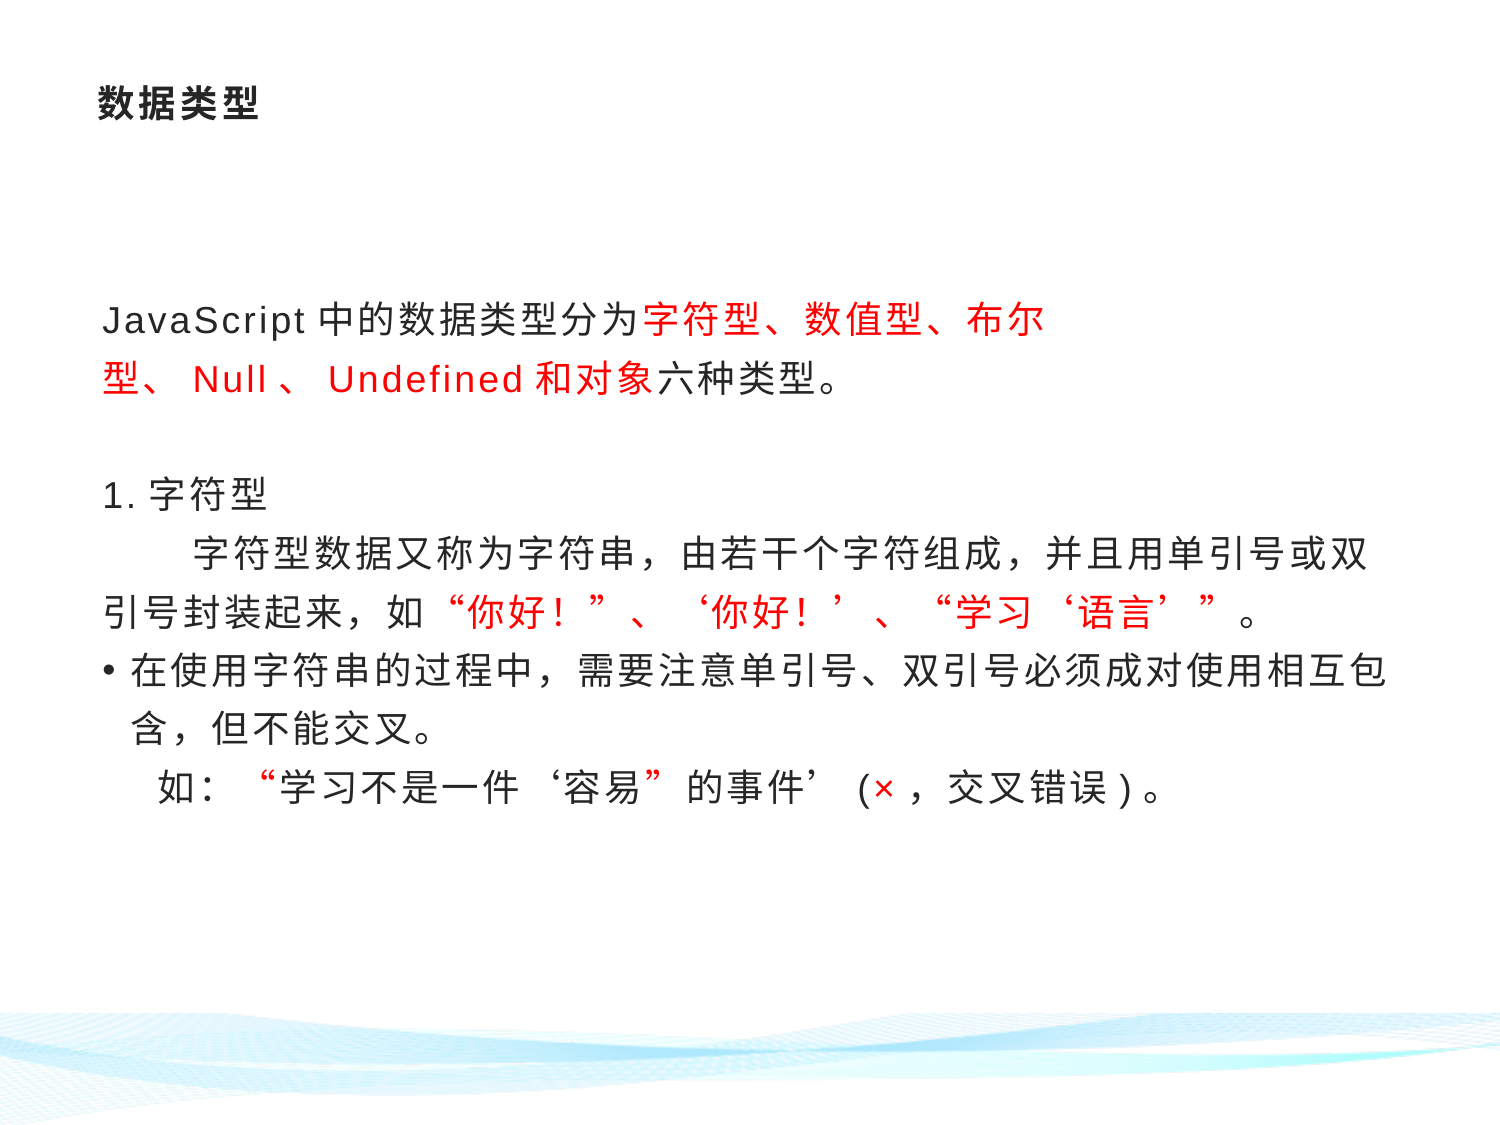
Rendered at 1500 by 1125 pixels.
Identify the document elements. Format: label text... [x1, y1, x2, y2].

picture [0, 1013, 1500, 1125]
title 数据类型 [82, 72, 1418, 146]
list JavaScript中的数据类型分为字符型、数值型、布尔型、Null、Undefined和对象六种类型。 1.字符型 字符型数据又称为字符串，由若干个字符组成，并且用单引号或双引号封装起来，如“你好！”、‘你好！’、“学习‘语言’”。 在使用字符串的过程中，需要注意单引号、双引号必须成对使用相互包含，但不能交叉。 如：“学习不是一件‘容易”的事件’(×，交叉错误)。 [87, 275, 1418, 900]
